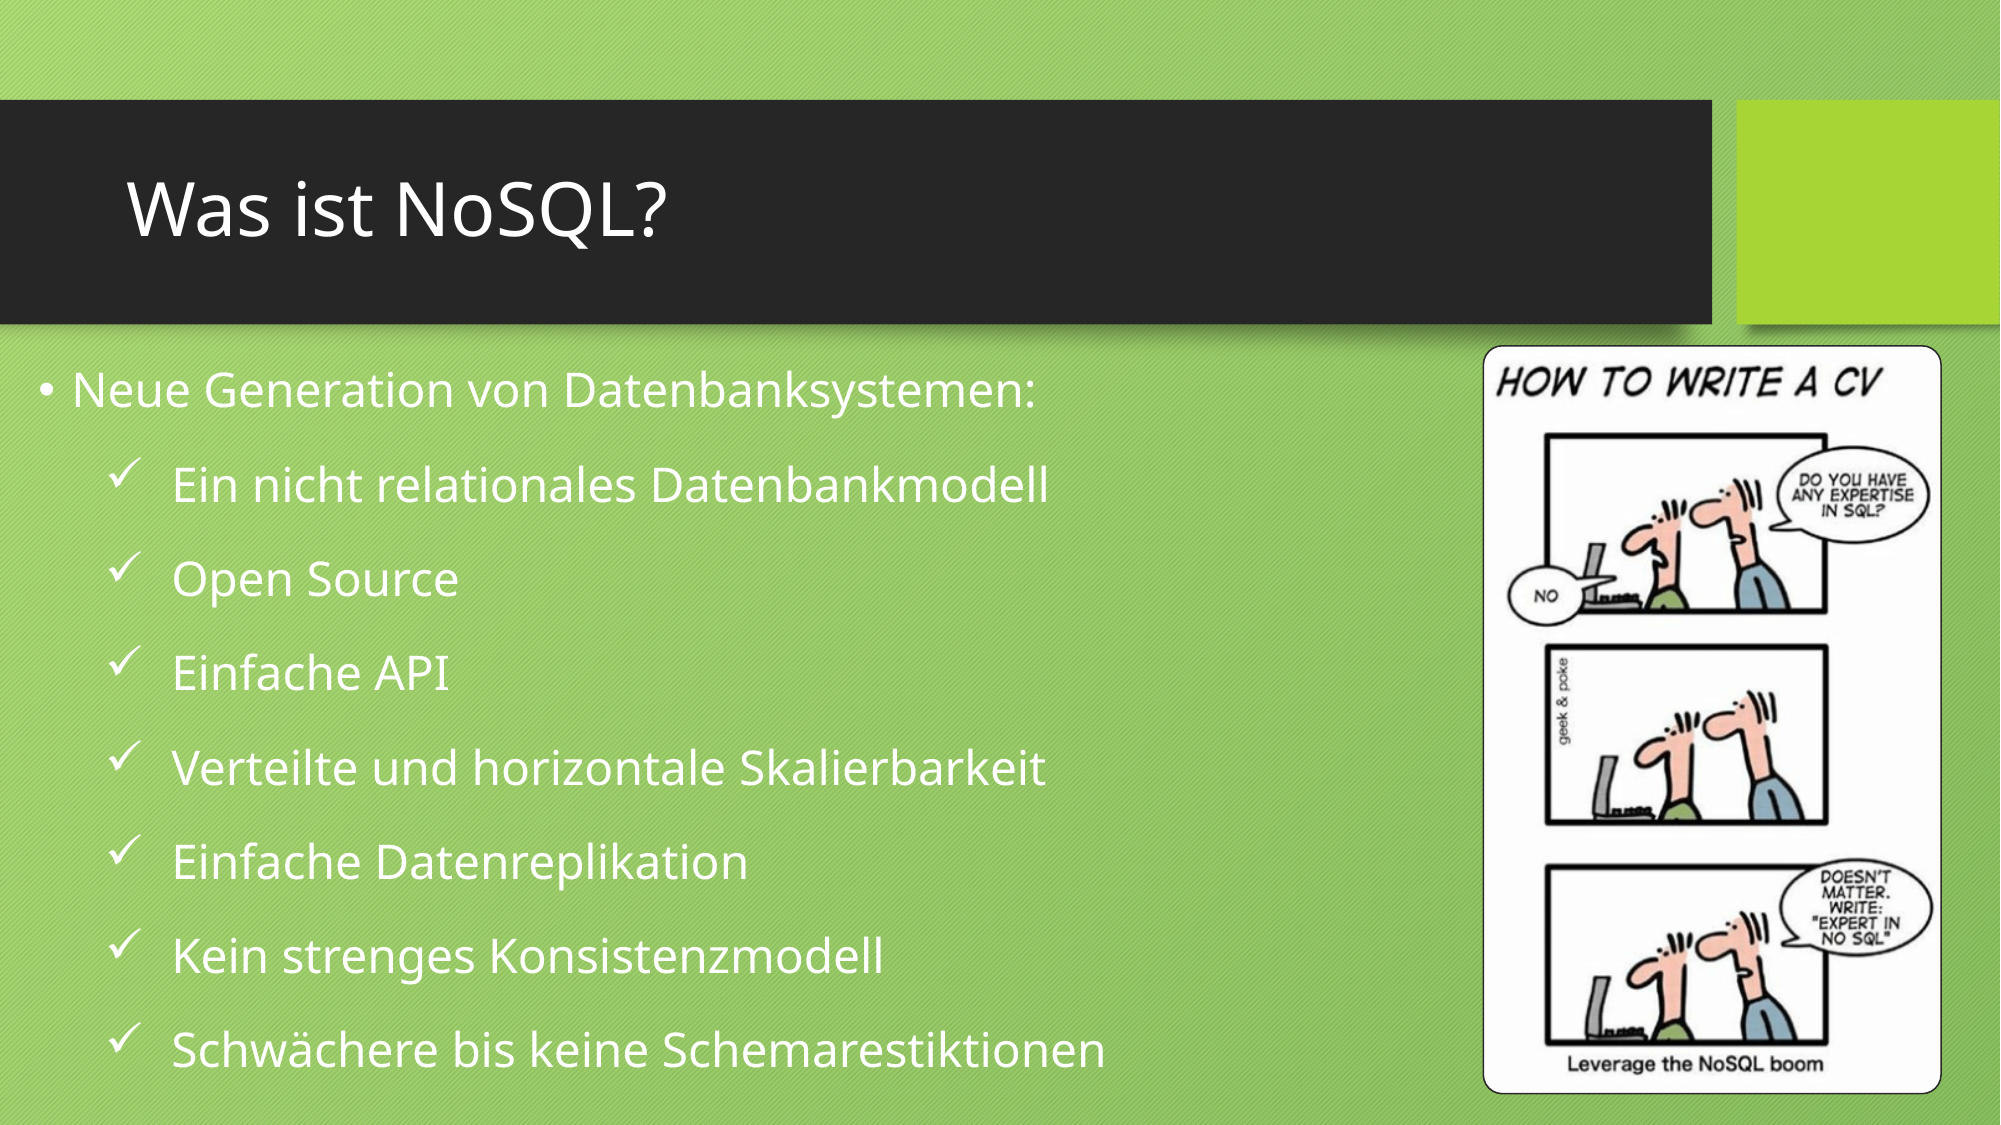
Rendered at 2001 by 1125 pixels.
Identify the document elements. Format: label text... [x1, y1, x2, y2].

title Was ist NoSQL? [111, 123, 1689, 301]
picture [0, 325, 2000, 1094]
list Neue Generation von Datenbanksystemen: Ein nicht relationales Datenbankmodell Open Source Einfache API Verteilte und horizontale Skalierbarkeit Einfache Datenreplikation Kein strenges Konsistenzmodell Schwächere bis keine Schemarestiktionen [23, 358, 1483, 1094]
